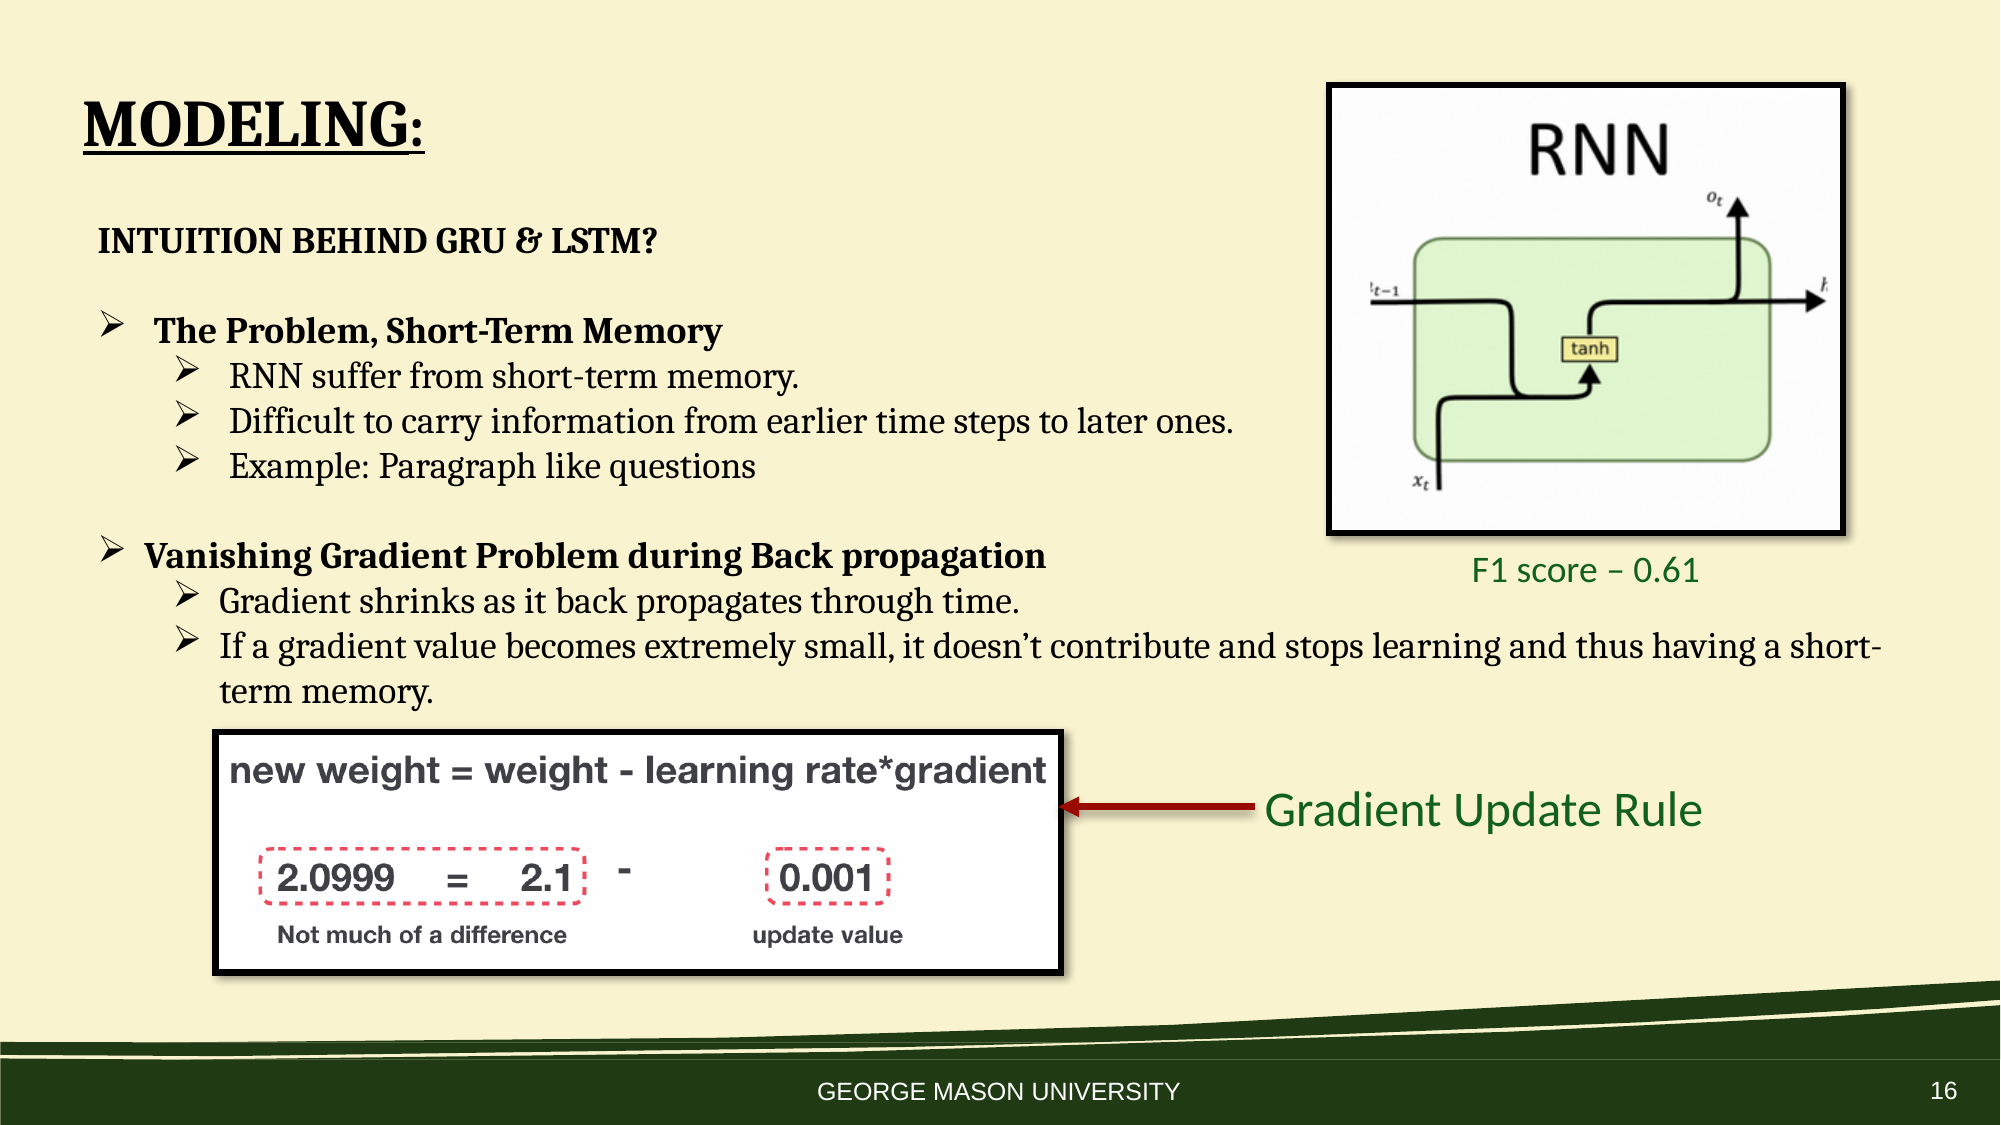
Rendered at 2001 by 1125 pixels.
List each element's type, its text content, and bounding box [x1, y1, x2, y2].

picture [218, 734, 1059, 970]
picture [1331, 88, 1841, 530]
slide_number 16 [1925, 1076, 1975, 1105]
text_box Gradient Update Rule [1257, 769, 1732, 845]
title MODELING: [82, 79, 1858, 172]
text_box INTUITION BEHIND GRU & LSTM? The Problem, Short-Term Memory RNN suffer from short-term memory. Difficult to carry information from earlier time steps to later ones. Example: Paragraph like questions Vanishing Gradient Problem during Back propagation Gradient shrinks as it back propagates through time. If a gradient value becomes extremely small, it doesn’t contribute and stops learning and thus having a short-term memory. [82, 208, 1907, 809]
text_box F1 score – 0.61 [1464, 543, 1708, 598]
text_box GEORGE MASON UNIVERSITY [815, 1077, 1186, 1105]
